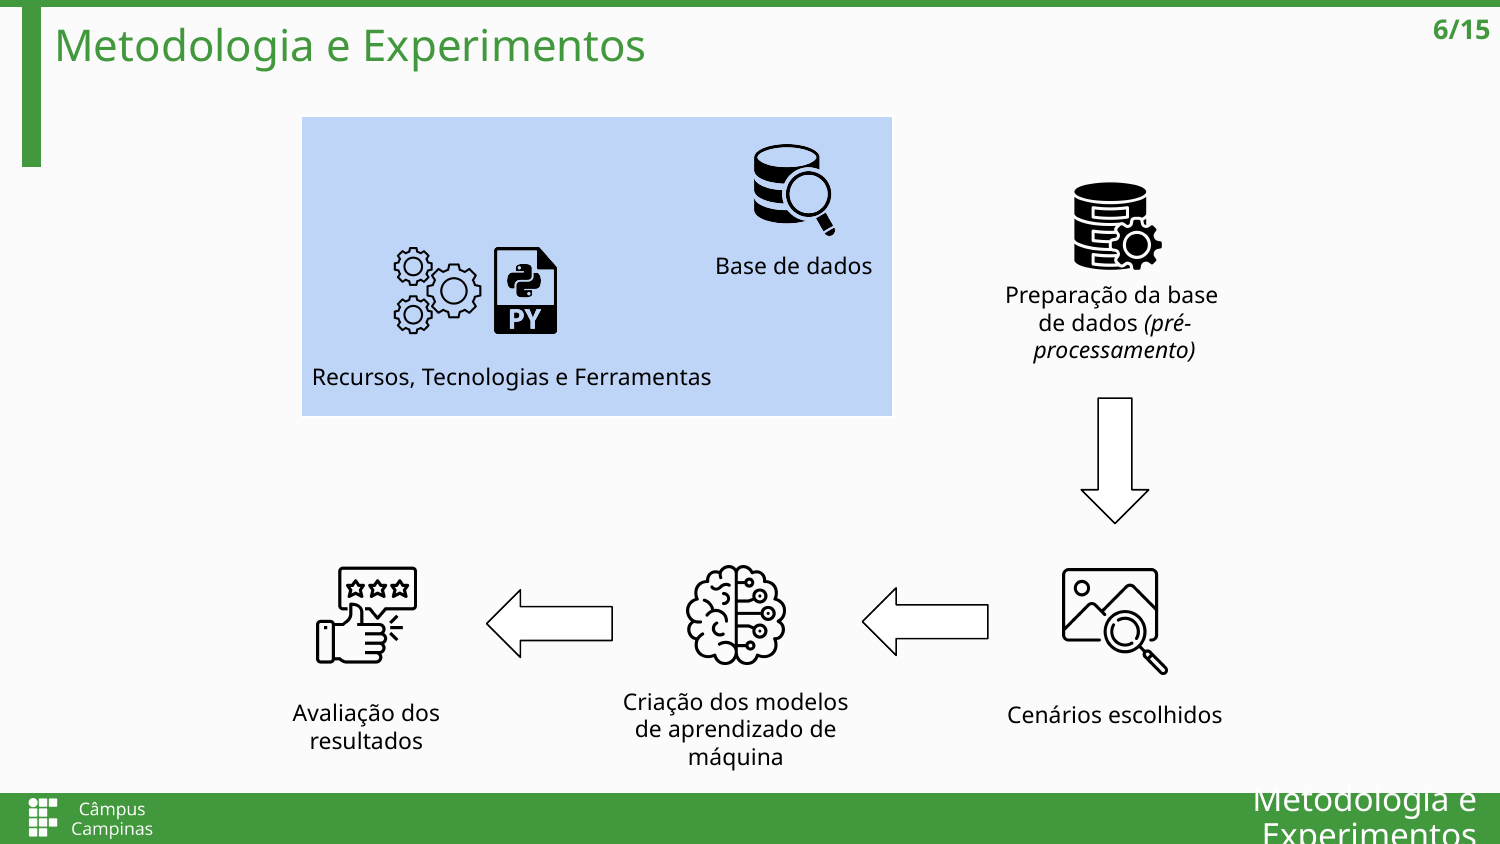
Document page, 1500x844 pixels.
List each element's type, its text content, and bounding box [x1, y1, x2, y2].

text_box Criação dos modelos de aprendizado de máquina [596, 683, 876, 774]
text_box [0, 0, 22, 7]
text_box Cenários escolhidos [957, 683, 1273, 746]
picture [686, 565, 786, 665]
text_box 6/15 [1416, 6, 1500, 57]
text_box Recursos, Tecnologias e Ferramentas [288, 354, 743, 398]
picture [392, 244, 570, 336]
text_box [862, 587, 988, 656]
text_box Preparação da base de dados (pré-processamento) [971, 278, 1259, 366]
text_box [1081, 398, 1149, 524]
text_box [41, 0, 1500, 7]
text_box [0, 793, 1016, 844]
picture [748, 144, 840, 236]
text_box Metodologia e Experimentos [1016, 774, 1493, 844]
picture [23, 798, 180, 840]
text_box [486, 589, 613, 658]
picture [316, 565, 417, 665]
picture [1067, 176, 1168, 277]
picture [1062, 568, 1168, 675]
text_box [301, 116, 893, 418]
text_box Base de dados [650, 243, 938, 287]
text_box Avaliação dos resultados [227, 683, 506, 770]
text_box [1493, 793, 1500, 844]
text_box Metodologia e Experimentos [39, 3, 717, 92]
